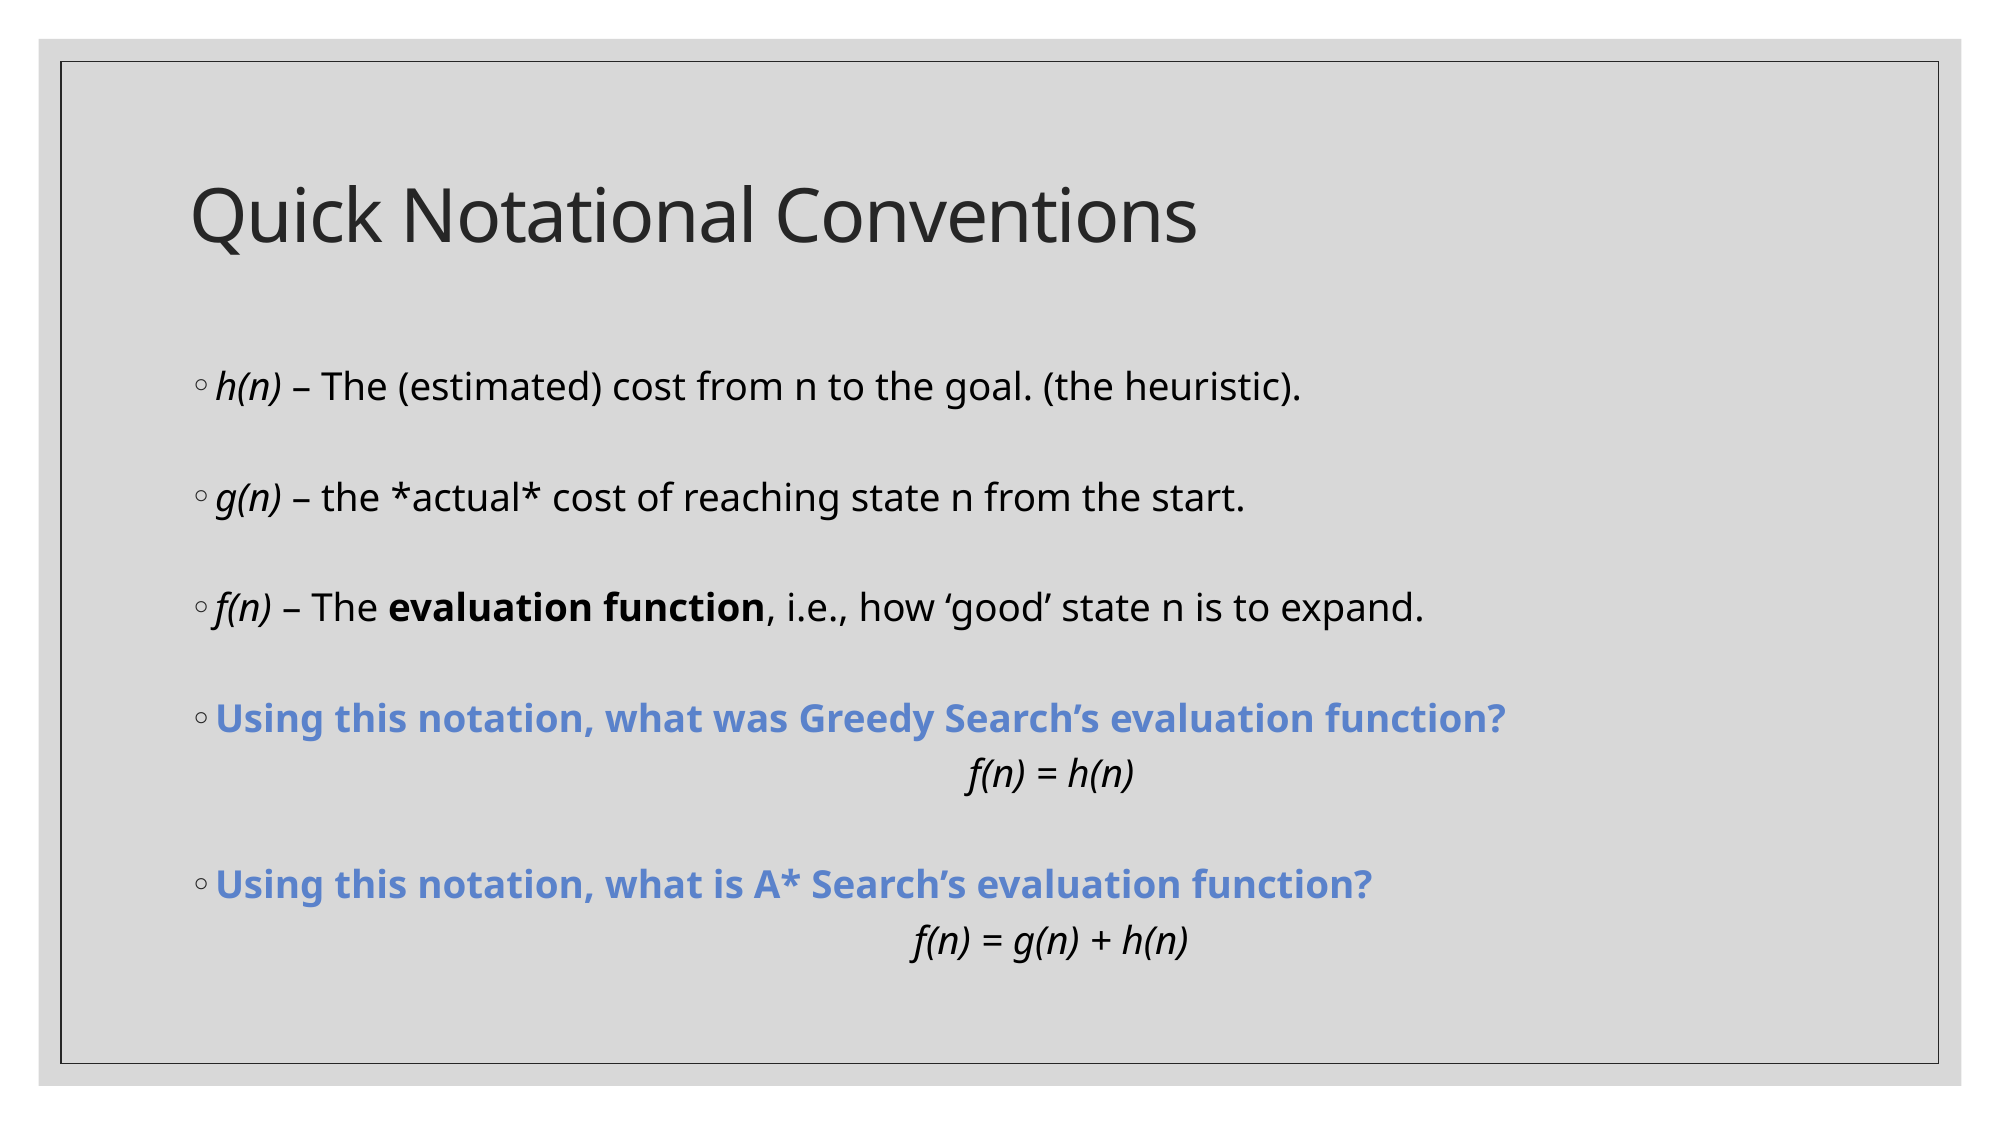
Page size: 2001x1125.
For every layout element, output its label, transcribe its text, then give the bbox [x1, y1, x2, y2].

text_box [689, 71, 1943, 345]
text_box [1268, 977, 1702, 1080]
list h(n) – The (estimated) cost from n to the goal. (the heuristic). g(n) – the *actual* cost of reaching state n from the start. f(n) – The evaluation function, i.e., how ‘good’ state n is to expand. Using this notation, what was Greedy Search’s evaluation function? f(n) = h(n) Using this notation, what is A* Search’s evaluation function? f(n) = g(n) + h(n) [174, 345, 1919, 977]
title Quick Notational Conventions [174, 105, 689, 331]
